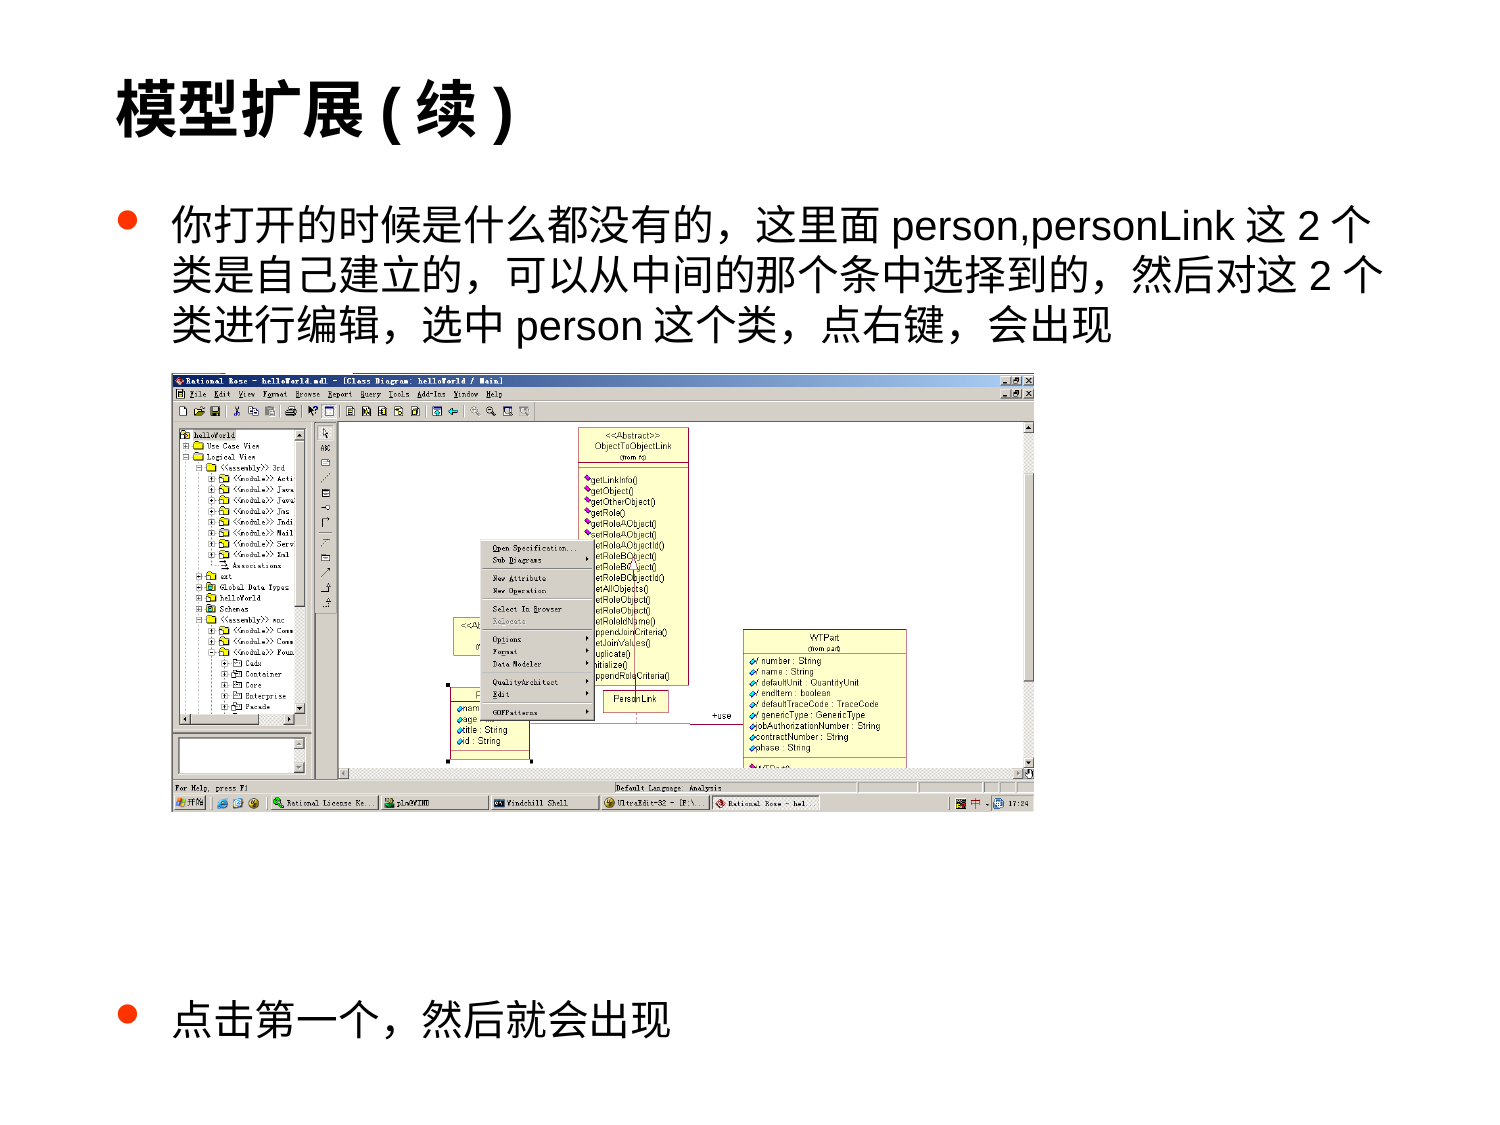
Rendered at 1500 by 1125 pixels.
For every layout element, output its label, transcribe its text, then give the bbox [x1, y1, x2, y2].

title 模型扩展(续) [100, 52, 1395, 154]
list 你打开的时候是什么都没有的，这里面person,personLink这2个类是自己建立的，可以从中间的那个条中选择到的，然后对这2个类进行编辑，选中person这个类，点右键，会出现 点击第一个，然后就会出现 [100, 191, 1403, 963]
picture [170, 373, 1035, 812]
